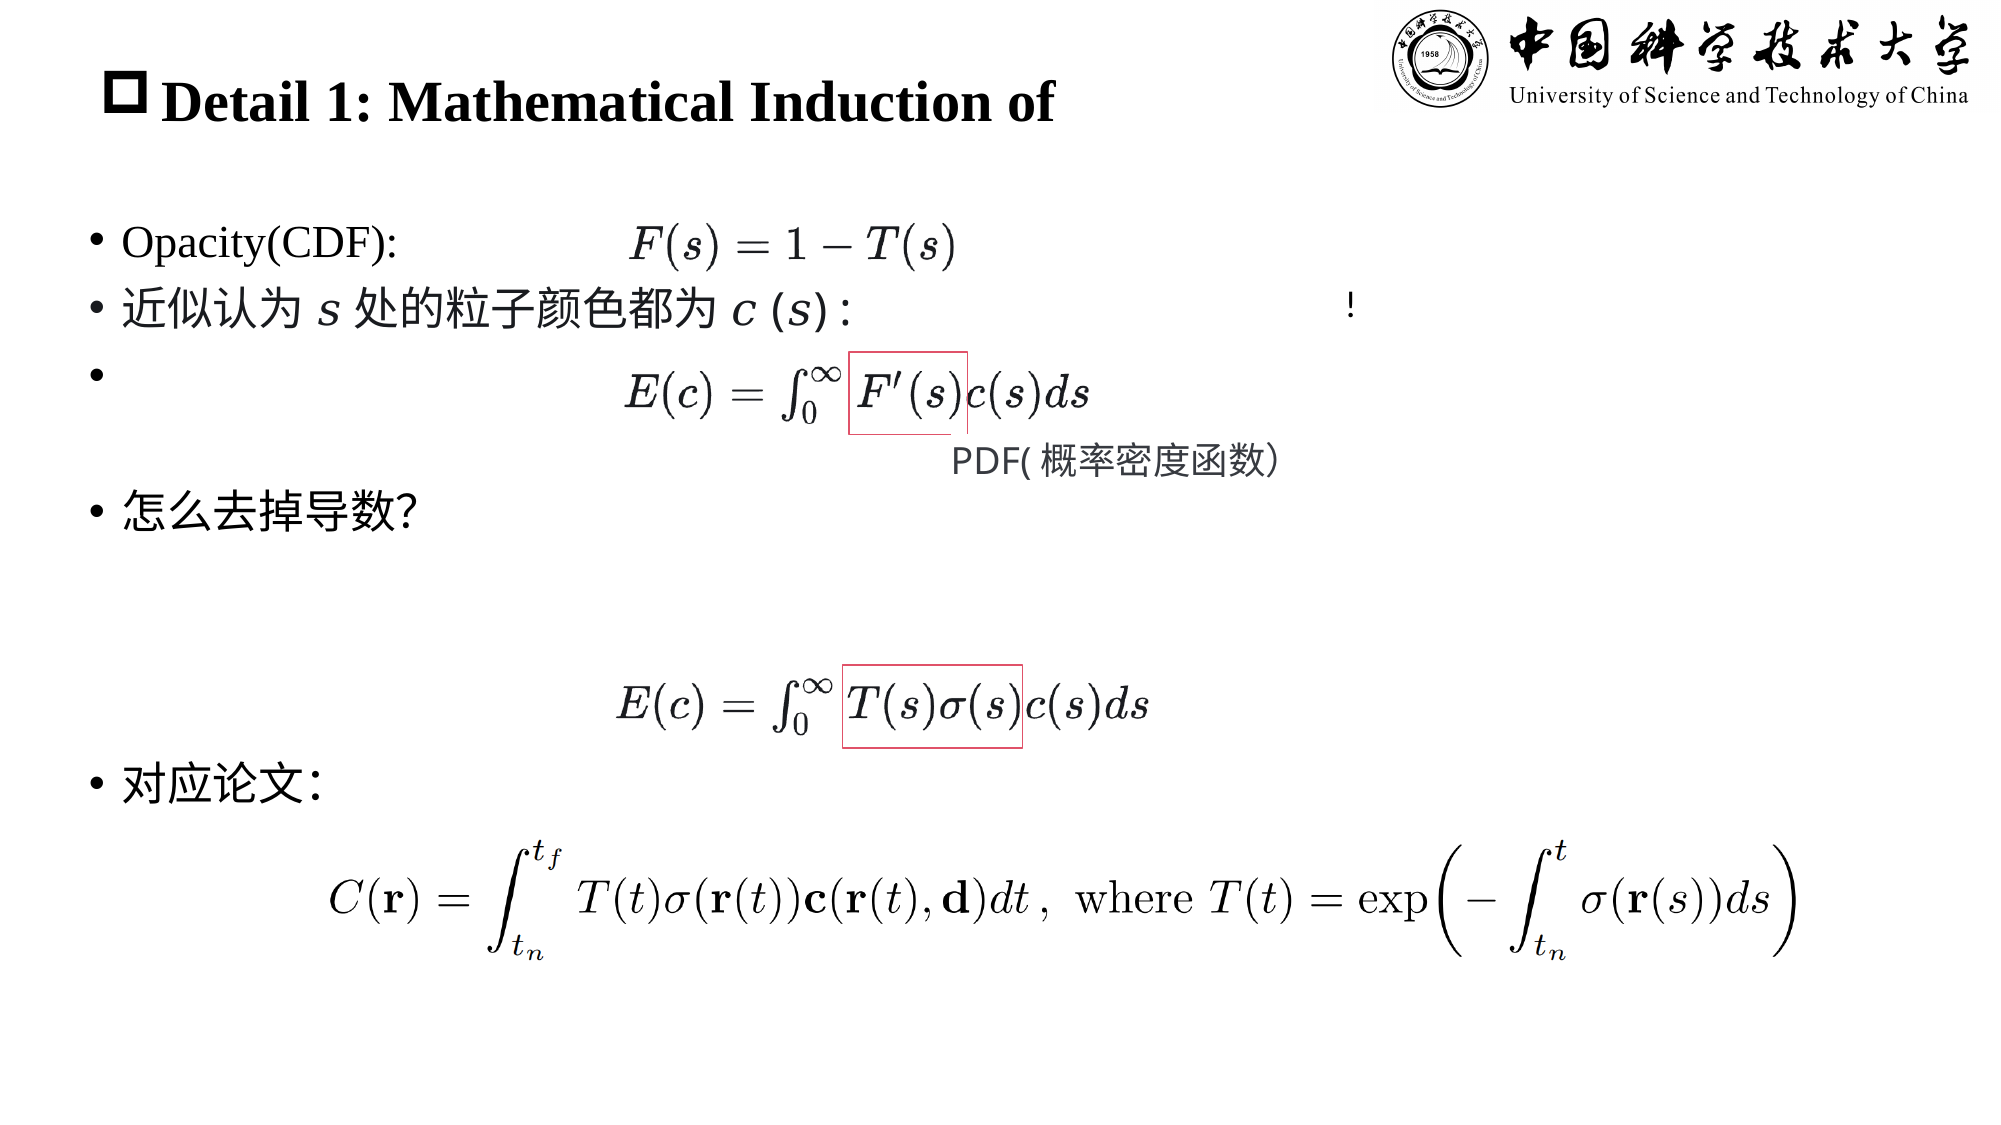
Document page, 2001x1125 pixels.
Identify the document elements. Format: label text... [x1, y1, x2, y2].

picture [592, 669, 1190, 748]
text_box [842, 665, 1023, 669]
picture [327, 821, 1812, 992]
picture [610, 351, 1172, 436]
picture [1374, 0, 2000, 113]
picture [624, 213, 958, 278]
text_box PDF(概率密度函数） [935, 429, 1318, 490]
